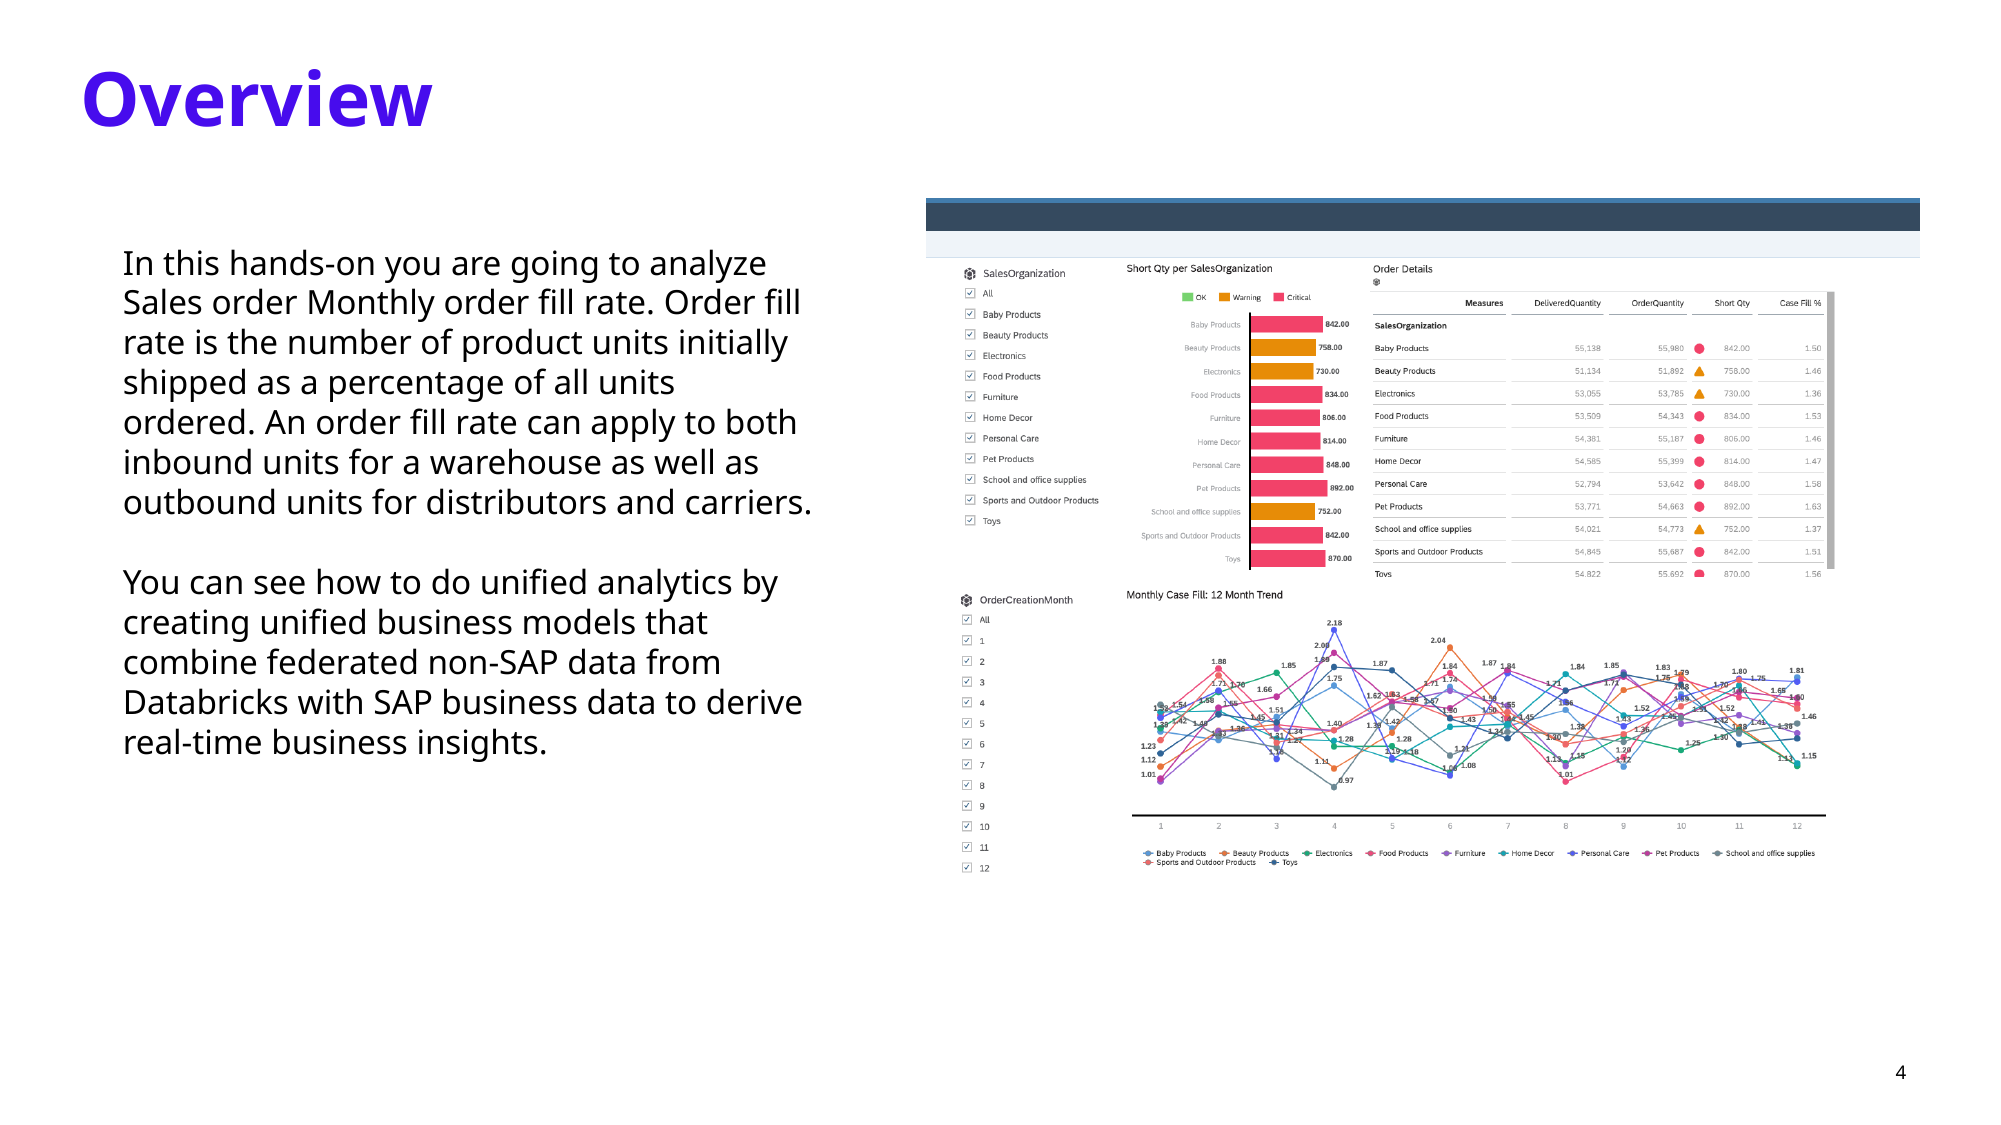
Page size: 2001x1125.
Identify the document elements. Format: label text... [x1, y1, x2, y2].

picture [925, 197, 1920, 893]
title Overview [80, 51, 1146, 239]
text_box In this hands-on you are going to analyze Sales order Monthly order fill rate. Order fill rate is the number of product units initially shipped as a percentage of all units ordered. An order fill rate can apply to both inbound units for a warehouse as well as outbound units for distributors and carriers. You can see how to do unified analytics by creating unified business models that combine federated non-SAP data from Databricks with SAP business data to derive real-time business insights. [123, 241, 840, 881]
